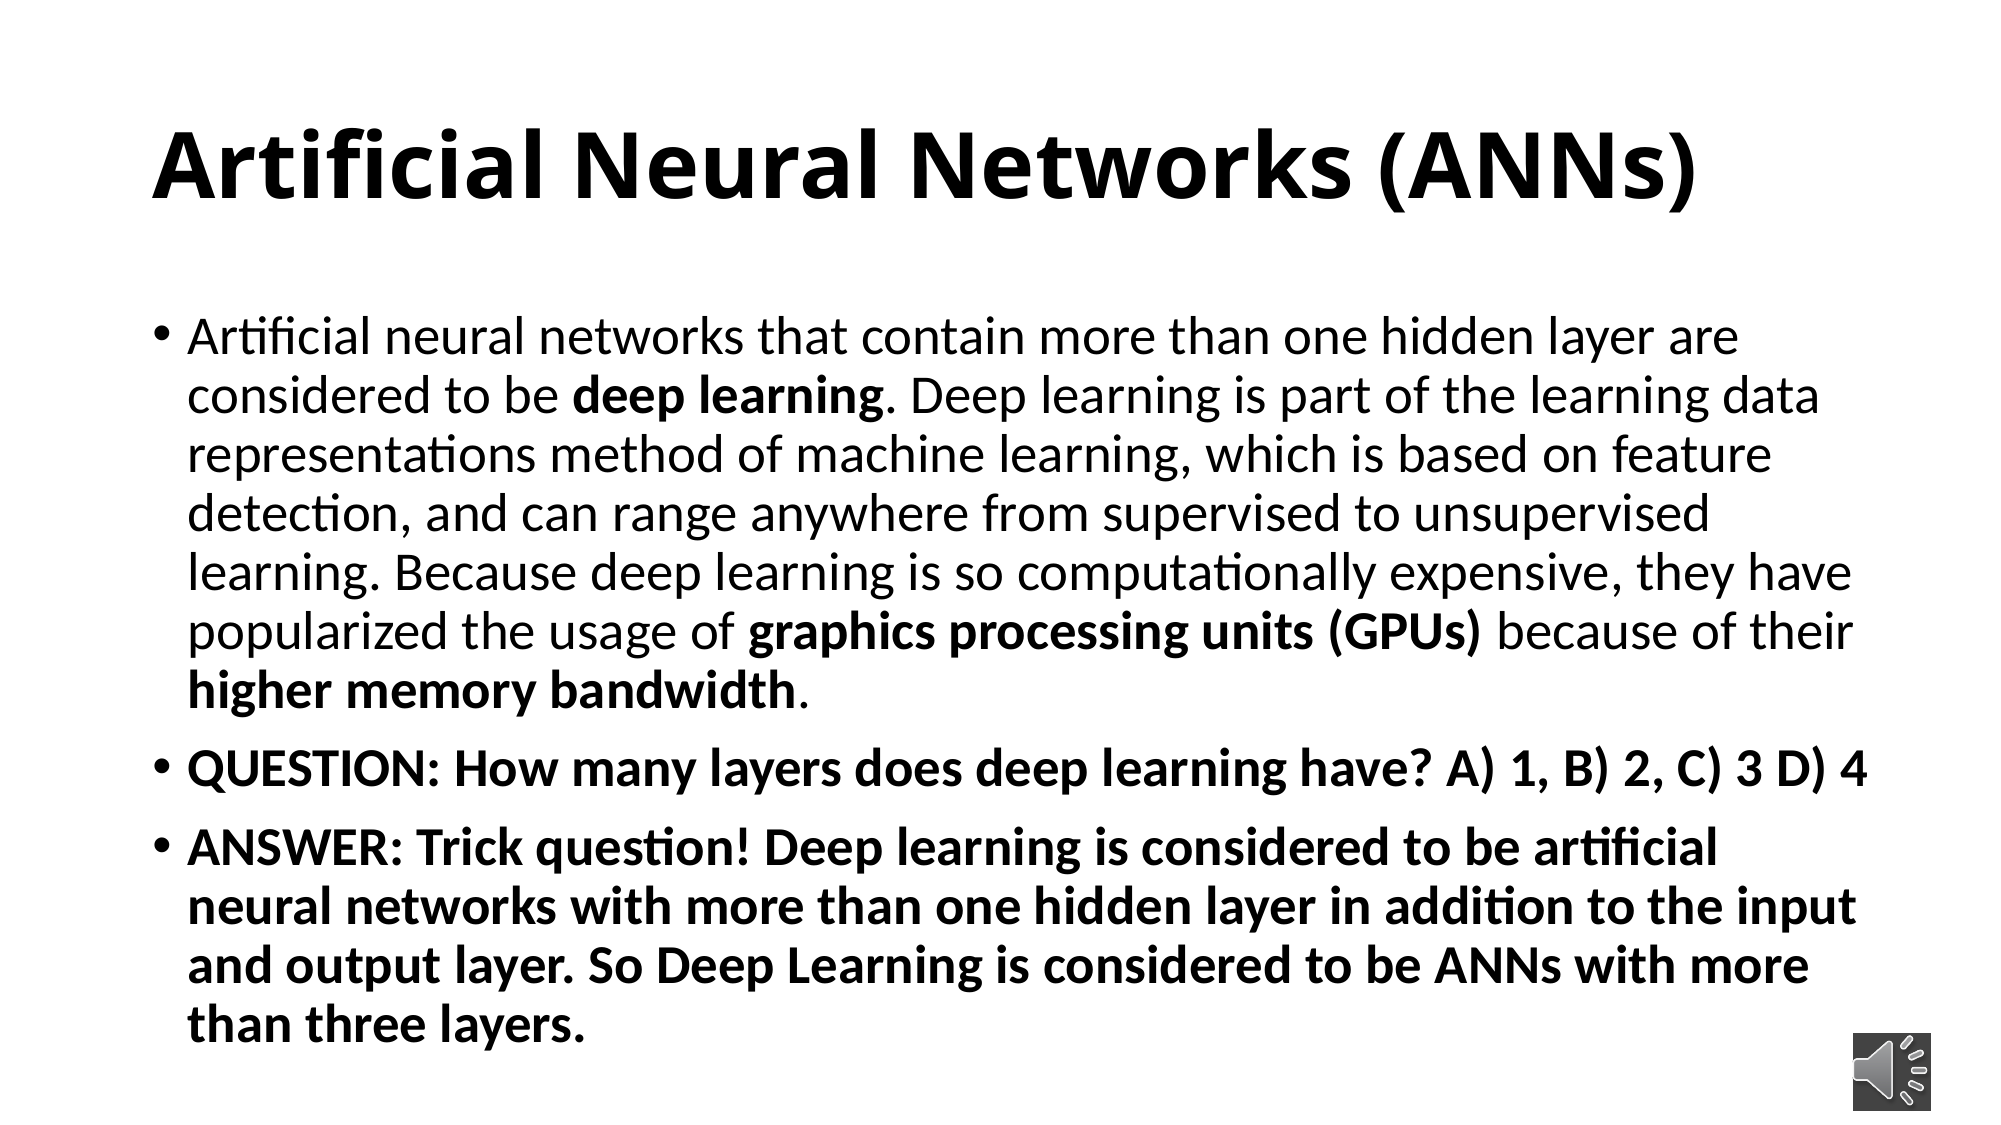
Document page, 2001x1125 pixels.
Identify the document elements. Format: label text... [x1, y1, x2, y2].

title Artificial Neural Networks (ANNs) [137, 59, 1863, 278]
list Artificial neural networks that contain more than one hidden layer are considered to be deep learning. Deep learning is part of the learning data representations method of machine learning, which is based on feature detection, and can range anywhere from supervised to unsupervised learning. Because deep learning is so computationally expensive, they have popularized the usage of graphics processing units (GPUs) because of their higher memory bandwidth. QUESTION: How many layers does deep learning have? A) 1, B) 2, C) 3 D) 4 ANSWER: Trick question! Deep learning is considered to be artificial neural networks with more than one hidden layer in addition to the input and output layer. So Deep Learning is considered to be ANNs with more than three layers. [137, 299, 1893, 1125]
picture [1852, 1032, 1933, 1113]
